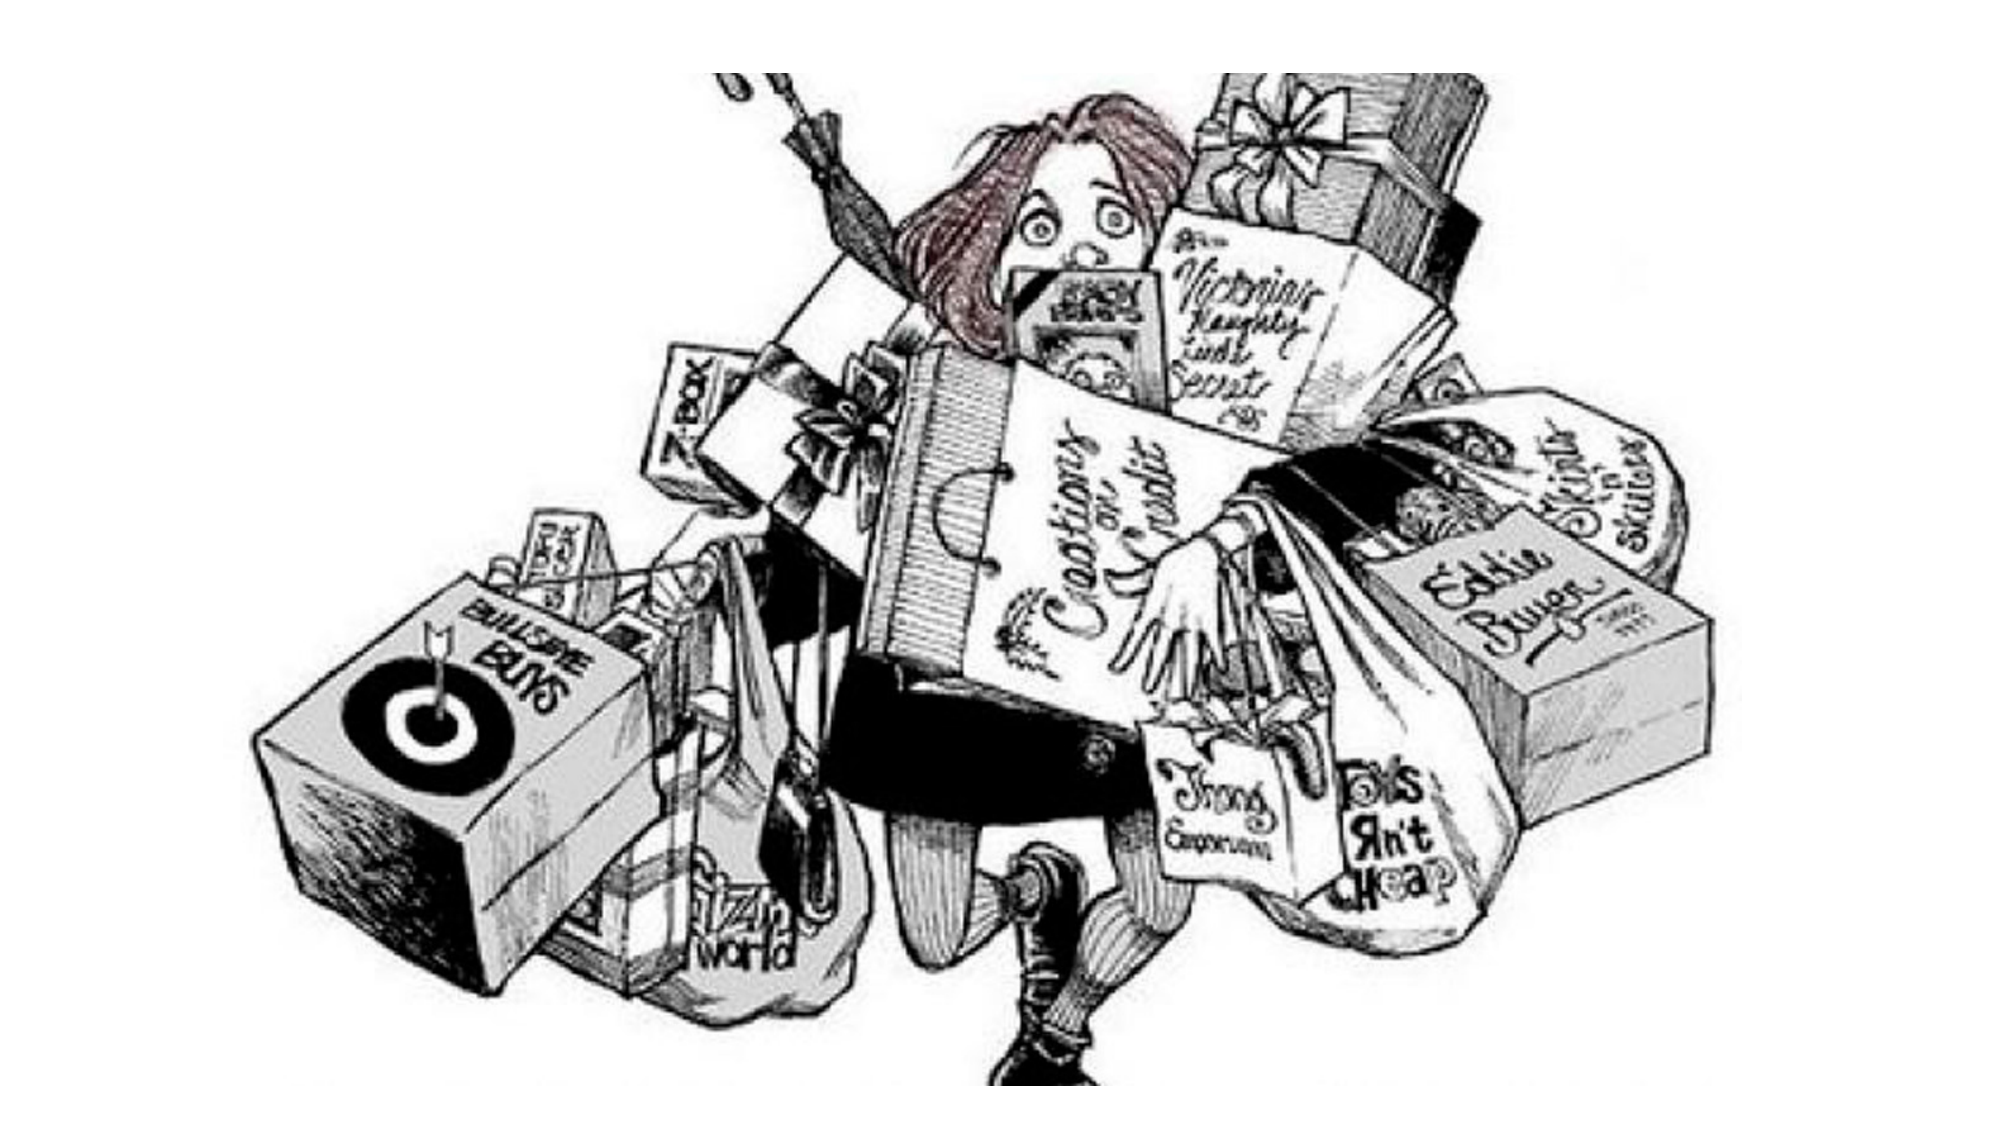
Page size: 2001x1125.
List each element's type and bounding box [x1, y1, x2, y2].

picture [223, 73, 1742, 1086]
